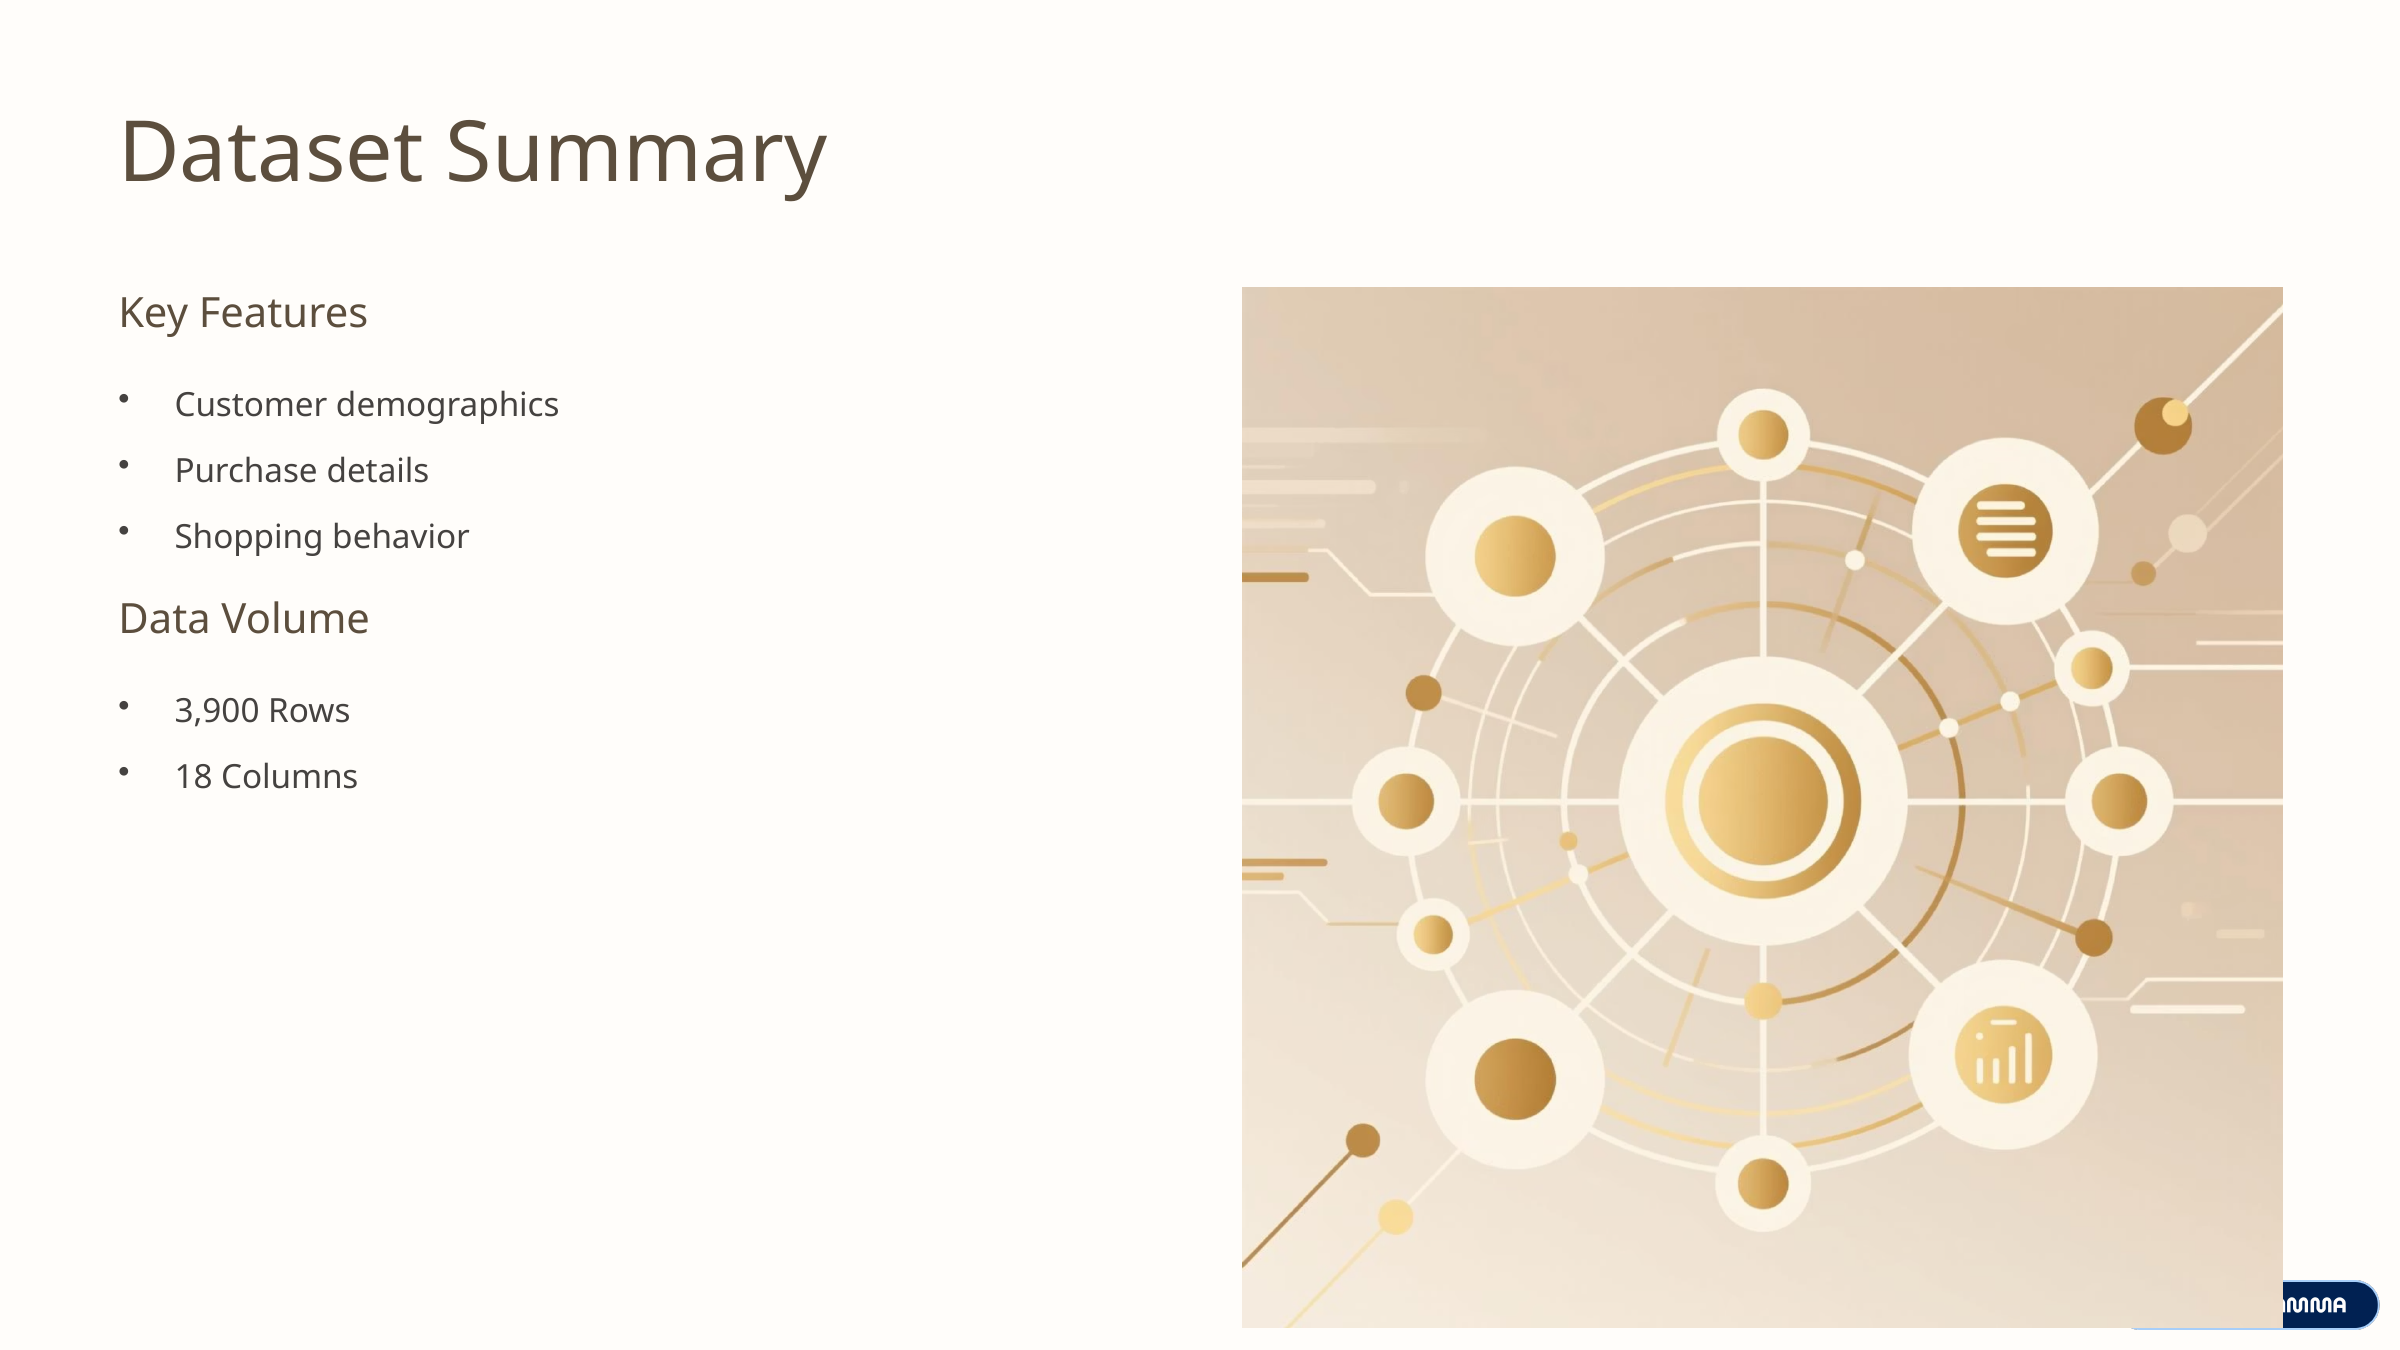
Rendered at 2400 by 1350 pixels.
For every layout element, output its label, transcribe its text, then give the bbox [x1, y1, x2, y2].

text_box Data Volume [118, 589, 542, 643]
picture [1242, 287, 2389, 1339]
text_box 3,900 Rows [118, 676, 1159, 731]
text_box Customer demographics [118, 369, 1159, 424]
text_box Key Features [118, 283, 542, 337]
text_box Dataset Summary [118, 92, 964, 199]
text_box Shopping behavior [118, 501, 1159, 556]
text_box 18 Columns [118, 742, 1159, 797]
text_box Purchase details [118, 435, 1159, 490]
